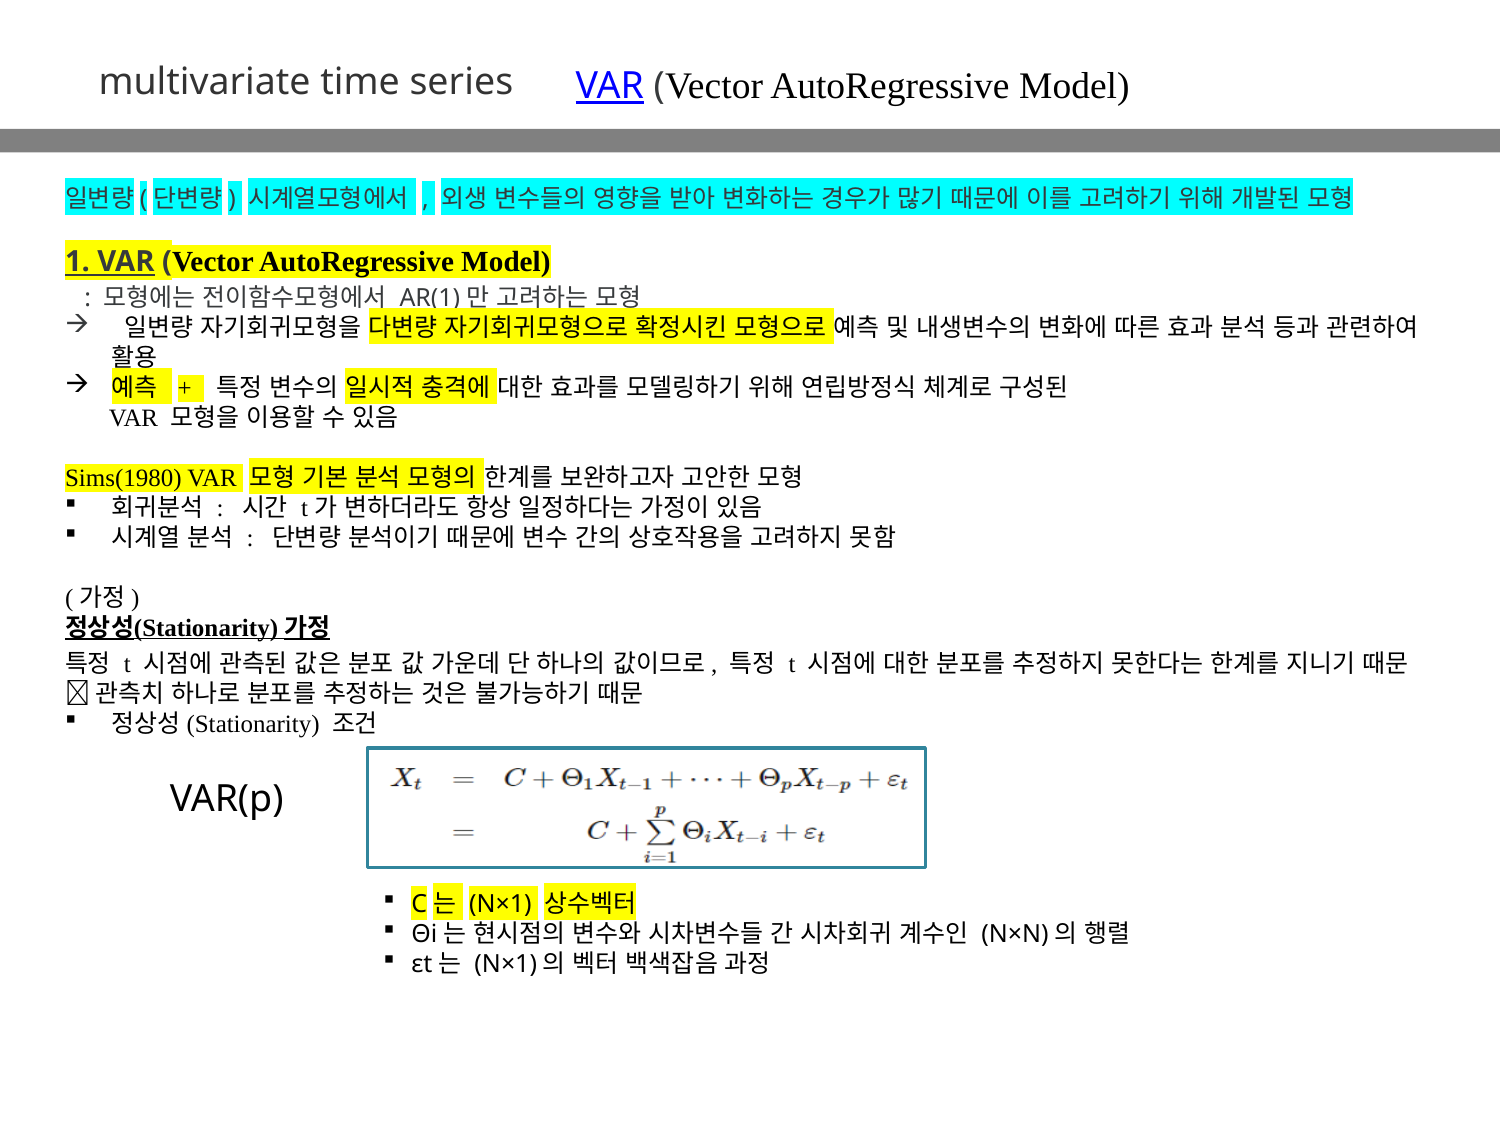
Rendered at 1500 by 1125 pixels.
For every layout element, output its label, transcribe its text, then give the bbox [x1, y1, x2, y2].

text_box VAR(p) [155, 766, 308, 826]
text_box [22, 46, 1195, 129]
text_box [0, 128, 1500, 153]
text_box multivariate time series [83, 49, 538, 110]
picture [368, 749, 925, 866]
text_box 일변량(단변량) 시계열모형에서 , 외생 변수들의 영향을 받아 변화하는 경우가 많기 때문에 이를 고려하기 위해 개발된 모형 1. VAR (Vector AutoRegressive Model) : 모형에는 전이함수모형에서 AR(1)만 고려하는 모형 일변량 자기회귀모형을 다변량 자기회귀모형으로 확정시킨 모형으로 예측 및 내생변수의 변화에 따른 효과 분석 등과 관련하여 활용 예측 + 특정 변수의 일시적 충격에 대한 효과를 모델링하기 위해 연립방정식 체계로 구성된 VAR 모형을 이용할 수 있음 Sims(1980) VAR 모형 기본 분석 모형의 한계를 보완하고자 고안한 모형 회귀분석 : 시간 t가 변하더라도 항상 일정하다는 가정이 있음 시계열 분석 : 단변량 분석이기 때문에 변수 간의 상호작용을 고려하지 못함 (가정) 정상성(Stationarity) 가정 특정 t 시점에 관측된 값은 분포 값 가운데 단 하나의 값이므로, 특정 t 시점에 대한 분포를 추정하지 못한다는 한계를 지니기 때문  관측치 하나로 분포를 추정하는 것은 불가능하기 때문 정상성(Stationarity) 조건 [50, 174, 1450, 745]
text_box C는 (N×1) 상수벡터 Θi는 현시점의 변수와 시차변수들 간 시차회귀 계수인 (N×N)의 행렬 εt는 (N×1)의 벡터 백색잡음 과정 [368, 879, 1500, 985]
text_box VAR (Vector AutoRegressive Model) [560, 53, 1146, 120]
